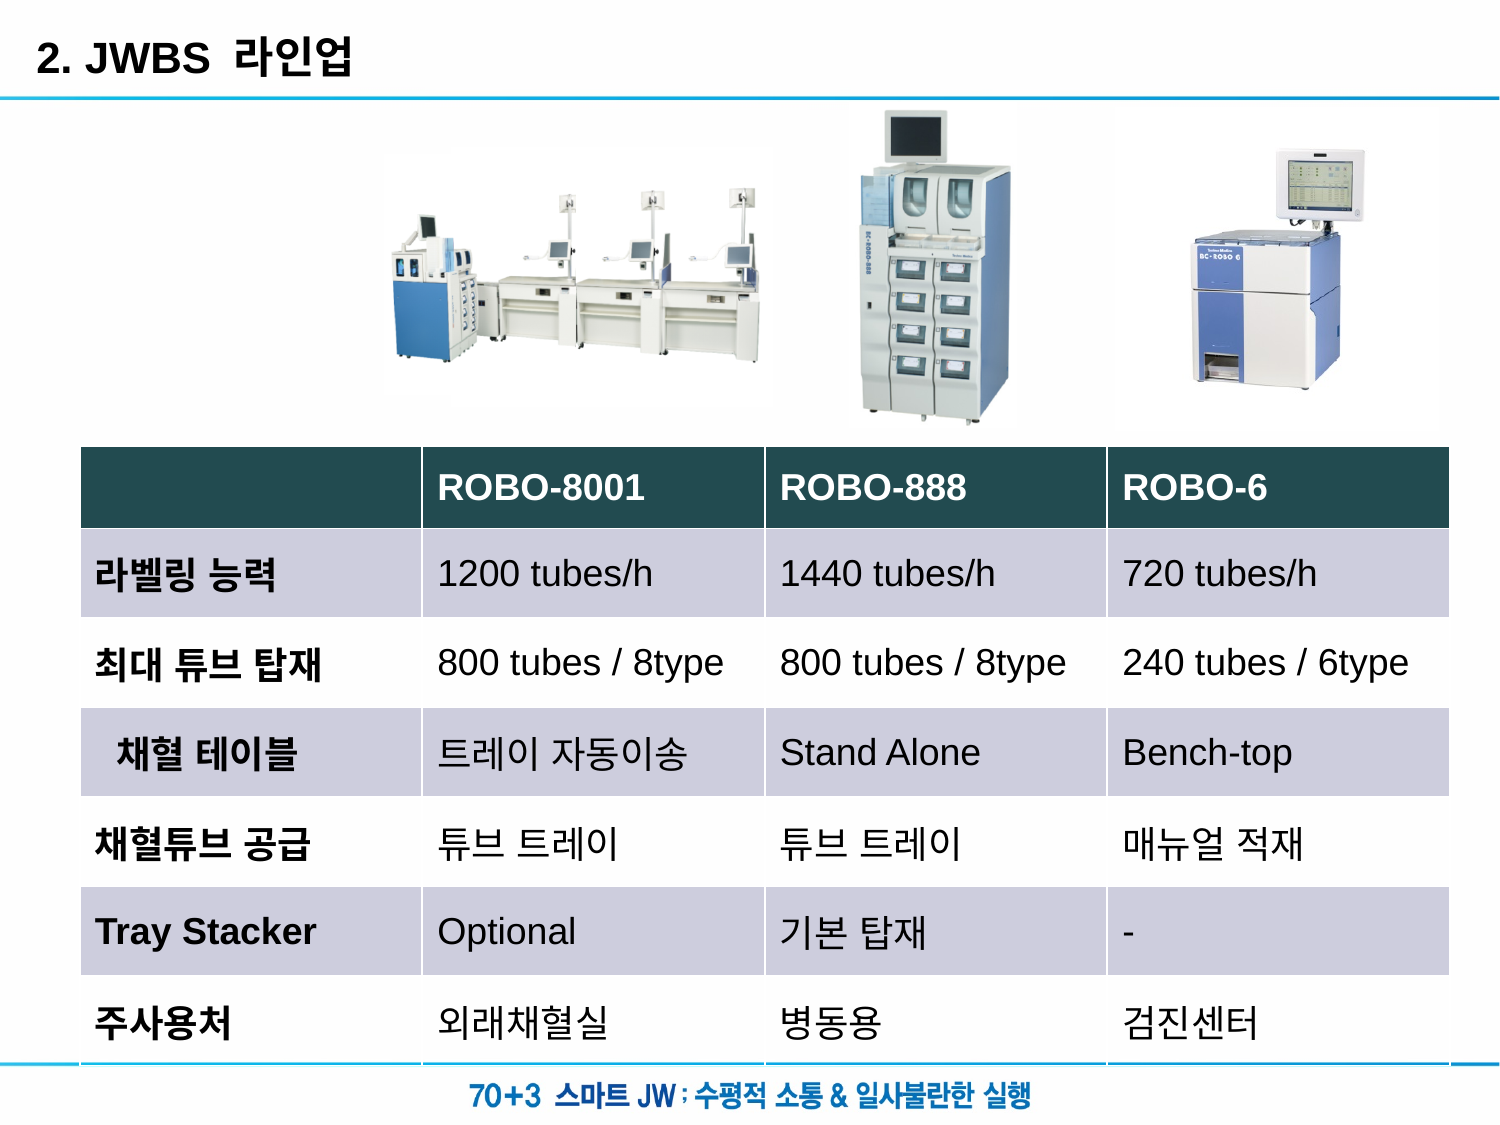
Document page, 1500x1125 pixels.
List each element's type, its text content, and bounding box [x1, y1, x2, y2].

table_cell Tray Stacker [81, 887, 421, 975]
table_cell 외래채혈실 [423, 977, 764, 1065]
table_cell 트레이 자동이송 [423, 708, 764, 796]
table_cell 기본 탑재 [766, 887, 1106, 975]
table_cell 800 tubes / 8type [423, 619, 764, 707]
table_cell 병동용 [766, 977, 1106, 1065]
table_cell 매뉴얼 적재 [1108, 798, 1449, 886]
table_header ROBO-6 [1108, 447, 1449, 528]
table_cell Bench-top [1108, 708, 1449, 796]
table_cell - [1108, 887, 1449, 975]
table_cell 라벨링 능력 [81, 529, 421, 617]
table_cell 240 tubes / 6type [1108, 619, 1449, 707]
table_cell 1440 tubes/h [766, 529, 1106, 617]
picture [0, 0, 1500, 1125]
text_box 2. JWBS 라인업 [21, 8, 1046, 105]
table_header ROBO-8001 [423, 447, 764, 528]
table_cell 튜브 트레이 [423, 798, 764, 886]
table_cell 주사용처 [81, 977, 421, 1065]
table_cell 1200 tubes/h [423, 529, 764, 617]
table_cell 튜브 트레이 [766, 798, 1106, 886]
table_header ROBO-888 [766, 447, 1106, 528]
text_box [383, 146, 773, 407]
table_cell 채혈 테이블 [81, 708, 421, 796]
table_cell Optional [423, 887, 764, 975]
table_header [81, 447, 421, 528]
table_cell 800 tubes / 8type [766, 619, 1106, 707]
table_cell 720 tubes/h [1108, 529, 1449, 617]
table_cell 검진센터 [1108, 977, 1449, 1065]
table_cell Stand Alone [766, 708, 1106, 796]
table_cell 채혈튜브 공급 [81, 798, 421, 886]
table_cell 최대 튜브 탑재 [81, 619, 421, 707]
